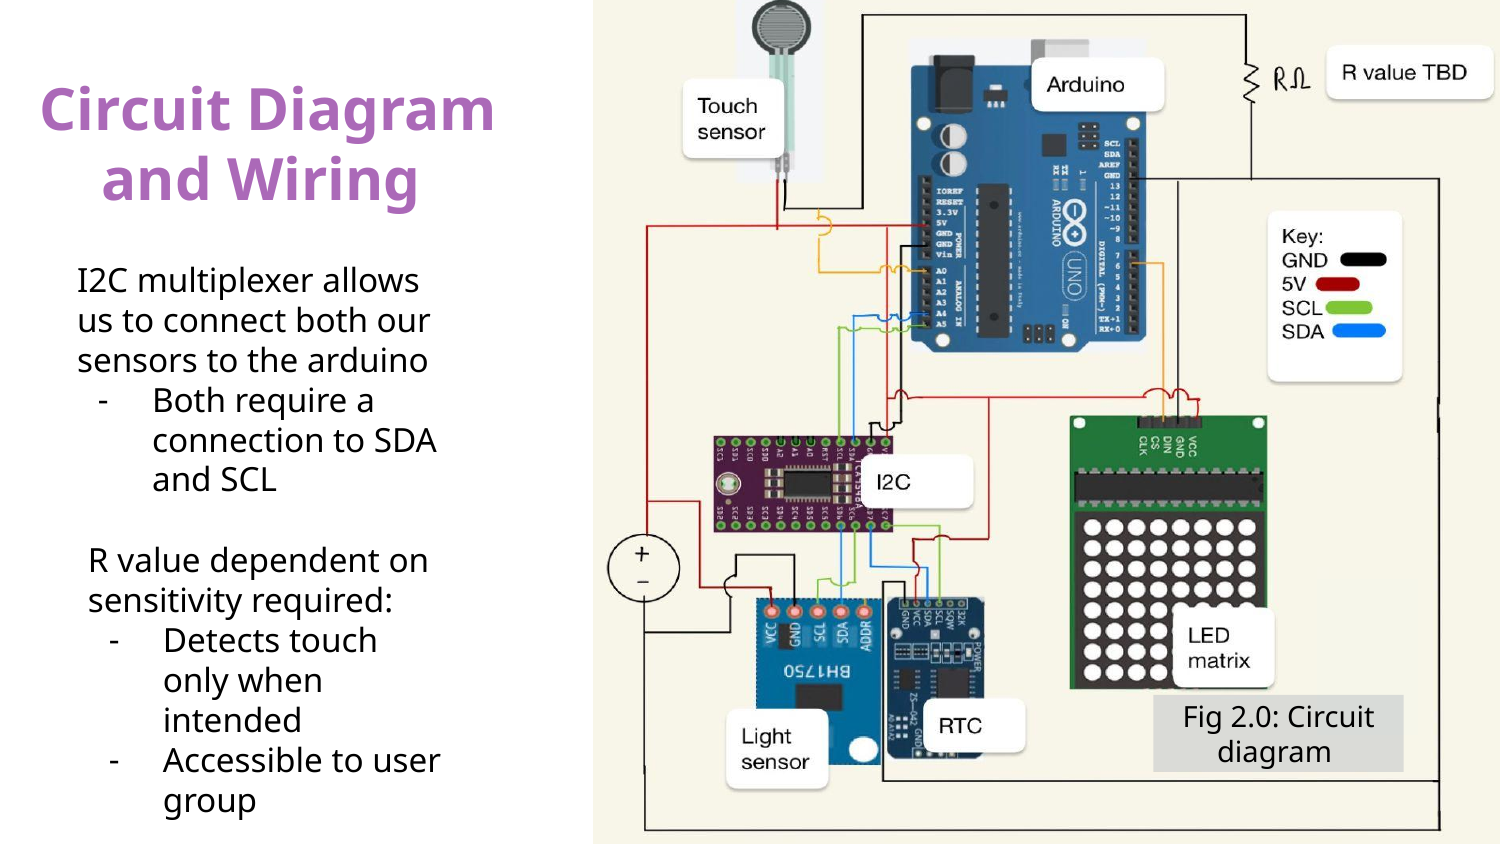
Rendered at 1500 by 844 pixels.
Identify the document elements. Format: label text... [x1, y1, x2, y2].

picture [592, 0, 1500, 844]
text_box R value dependent on sensitivity required: Detects touch only when intended Accessible to user group [72, 524, 465, 679]
title Circuit Diagram and Wiring [0, 51, 538, 234]
text_box I2C multiplexer allows us to connect both our sensors to the arduino Both require a connection to SDA and SCL [62, 244, 454, 377]
